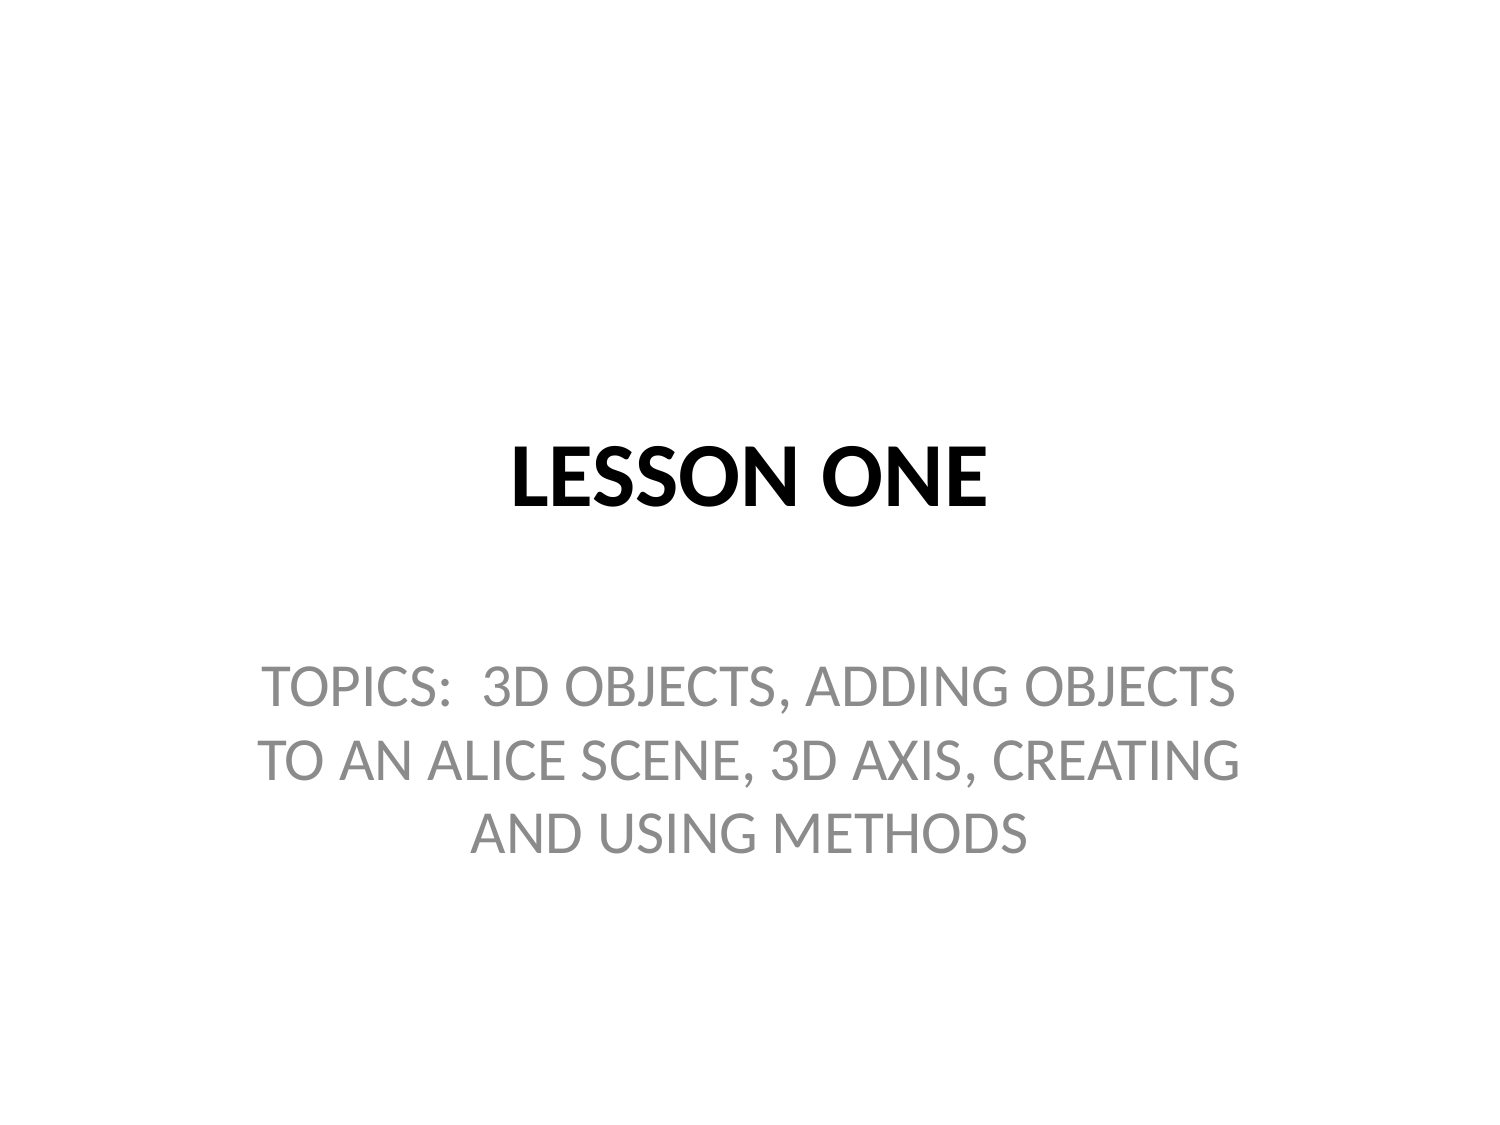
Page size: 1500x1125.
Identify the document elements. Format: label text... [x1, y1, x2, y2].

subtitle Topics: 3D OBJECTS, adding objects to an alice scene, 3d axis, creating and using methods [225, 637, 1275, 925]
title Lesson ONE [112, 349, 1388, 591]
